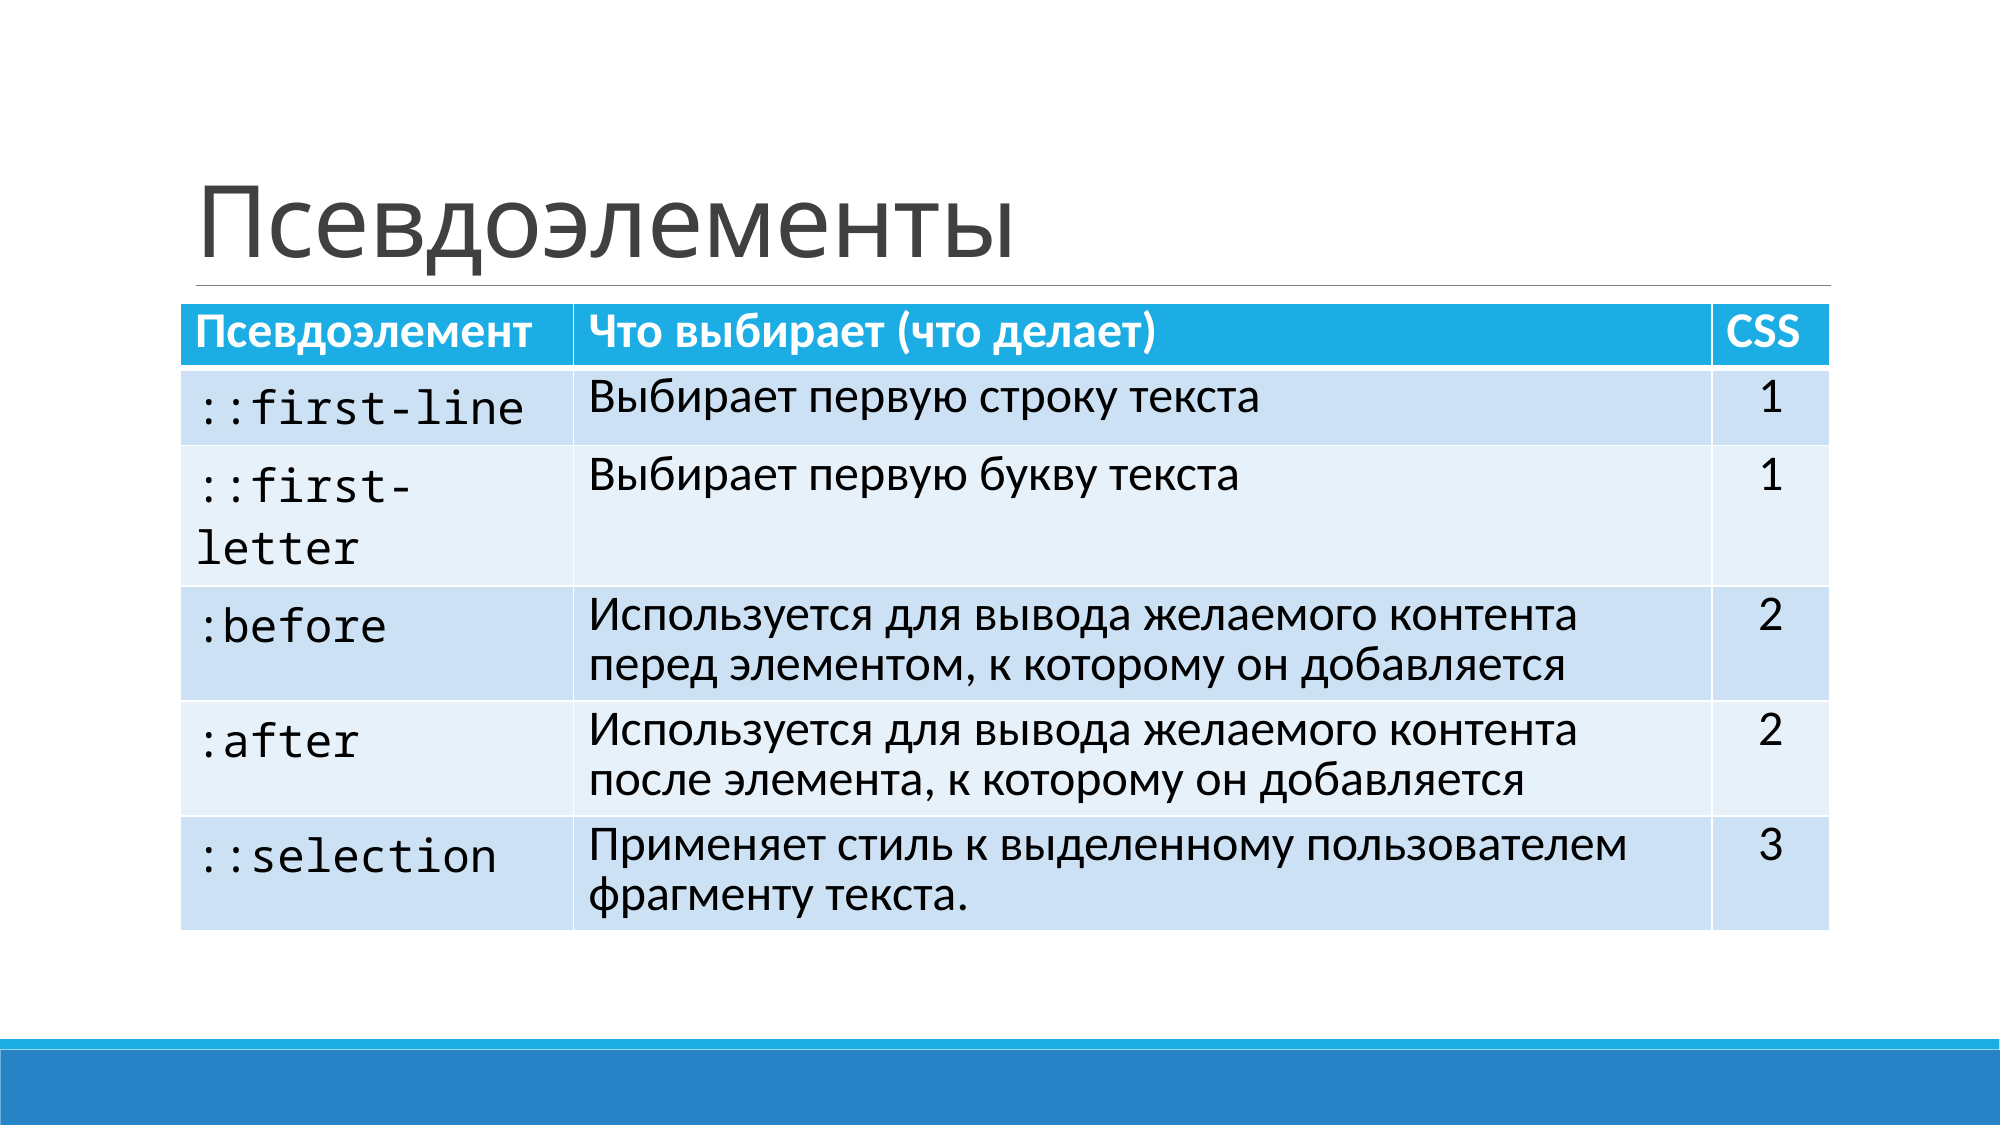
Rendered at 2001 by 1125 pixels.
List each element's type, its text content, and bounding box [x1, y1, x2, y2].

table_cell ::first-line [181, 371, 573, 445]
table_header CSS [1713, 304, 1829, 365]
table_cell Применяет стиль к выделенному пользователем фрагменту текста. [574, 817, 1711, 930]
table_cell Используется для вывода желаемого контента перед элементом, к которому он добавляется [574, 587, 1711, 700]
table_cell ::first-letter [181, 446, 573, 585]
title Псевдоэлементы [180, 47, 1830, 285]
table_cell :after [181, 702, 573, 815]
table_header Псевдоэлемент [181, 304, 573, 365]
table_header Что выбирает (что делает) [574, 304, 1711, 365]
table_cell Используется для вывода желаемого контента после элемента, к которому он добавляется [574, 702, 1711, 815]
table_cell 2 [1713, 702, 1829, 815]
table_cell 2 [1713, 587, 1829, 700]
table_cell 1 [1713, 371, 1829, 445]
table_cell Выбирает первую строку текста [574, 371, 1711, 445]
table_cell Выбирает первую букву текста [574, 446, 1711, 585]
table_cell ::selection [181, 817, 573, 930]
table_cell :before [181, 587, 573, 700]
table_cell 3 [1713, 817, 1829, 930]
table_cell 1 [1713, 446, 1829, 585]
